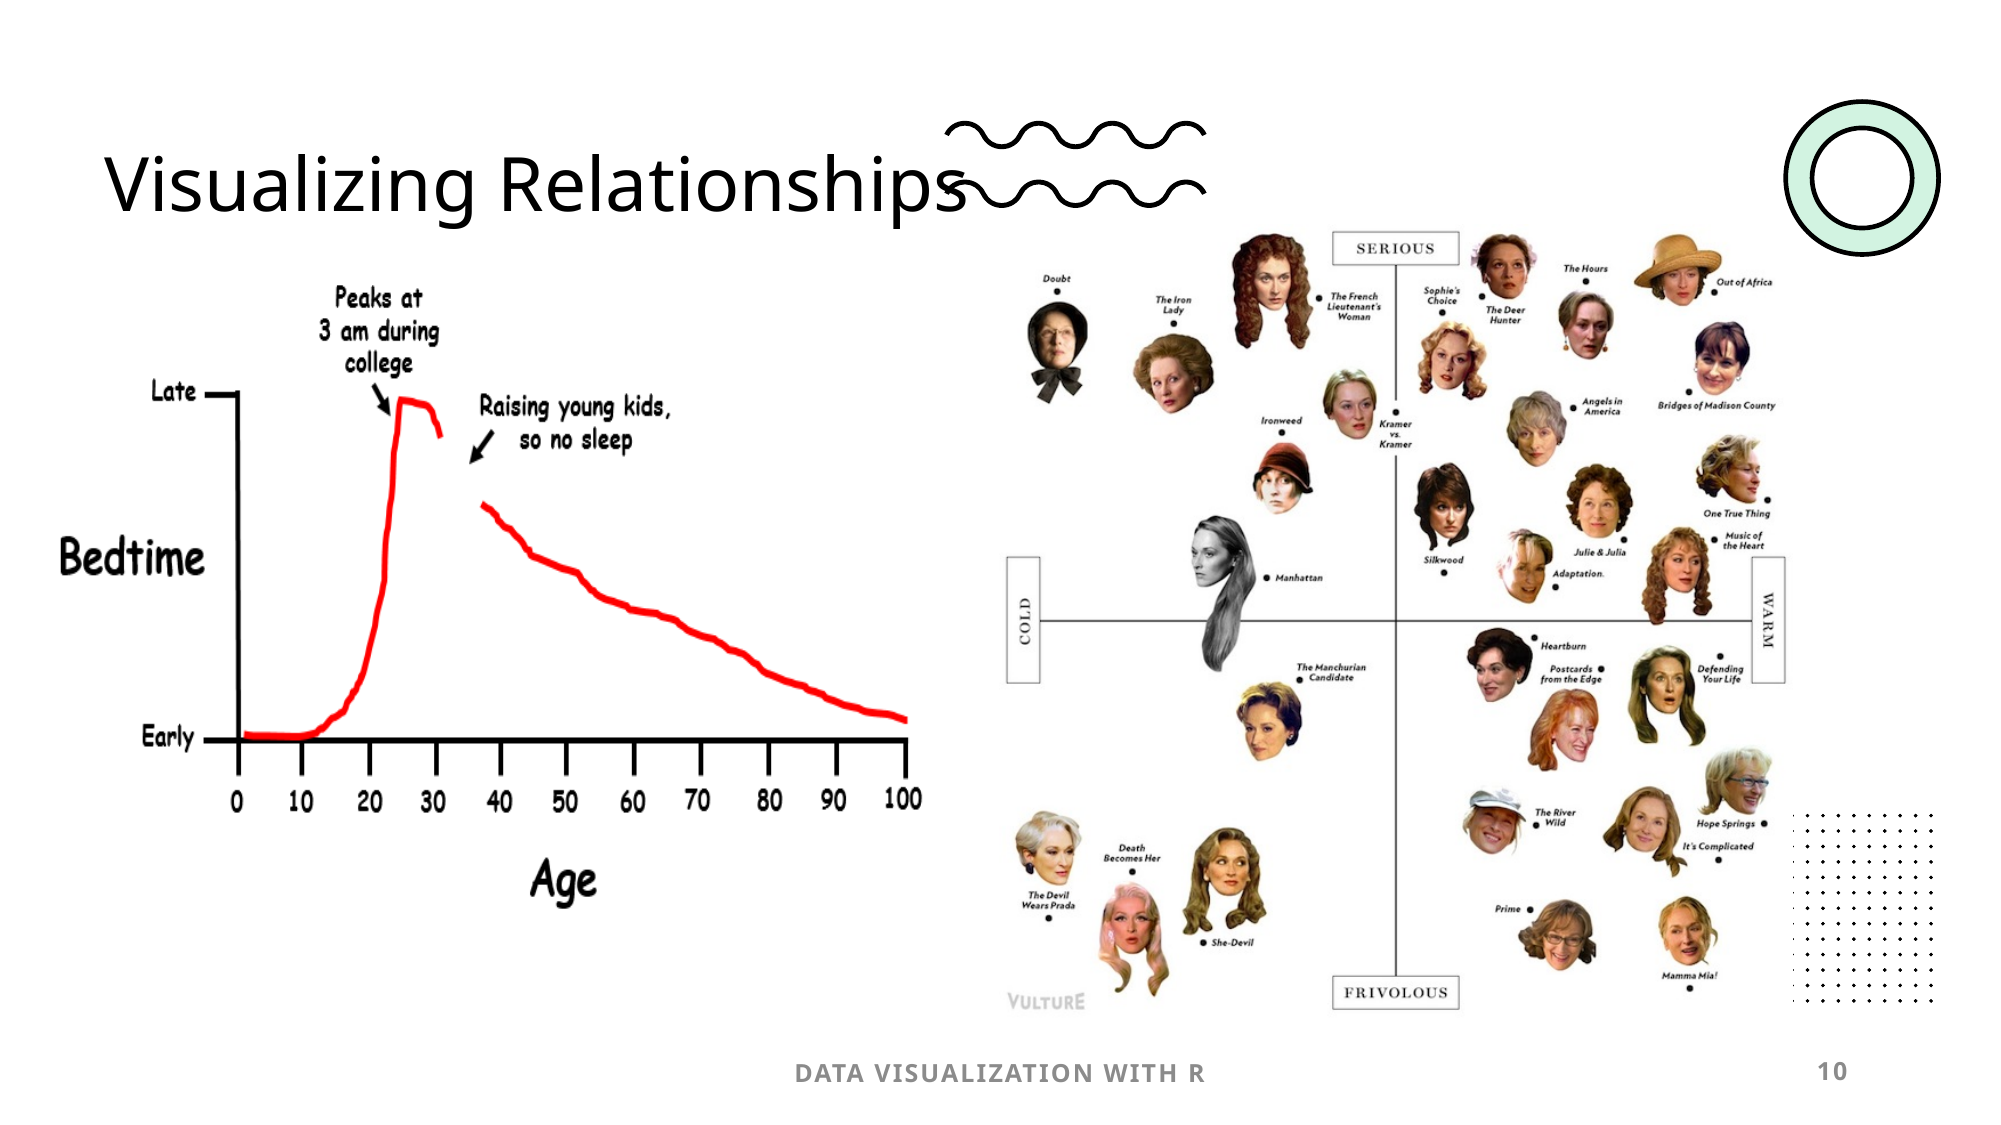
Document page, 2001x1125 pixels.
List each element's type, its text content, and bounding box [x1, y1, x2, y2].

picture [41, 284, 976, 915]
footer Data Visualization with R [662, 1042, 1338, 1103]
slide_number 10 [1412, 1042, 1863, 1103]
title Visualizing Relationships [89, 24, 1000, 236]
picture [999, 224, 1793, 1018]
